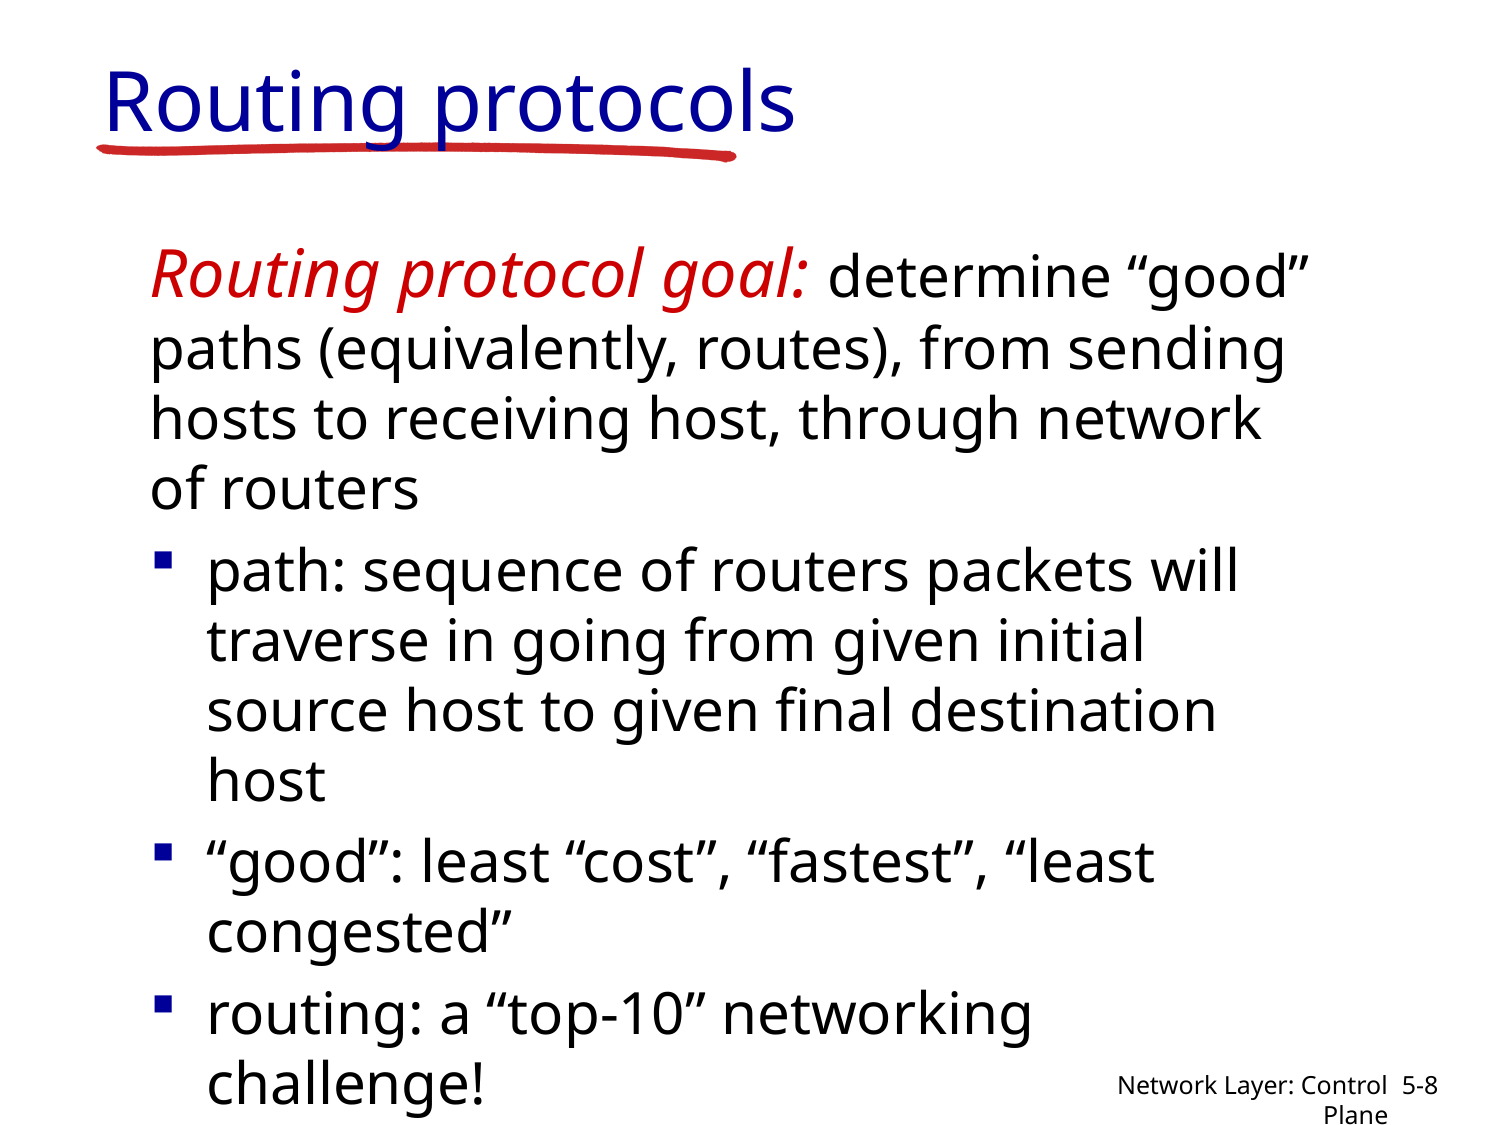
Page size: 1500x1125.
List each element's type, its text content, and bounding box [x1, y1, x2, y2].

footer Network Layer: Control Plane [1045, 1062, 1404, 1102]
title Routing protocols [87, 41, 1363, 154]
list Routing protocol goal: determine “good” paths (equivalently, routes), from sending hosts to receiving host, through network of routers path: sequence of routers packets will traverse in going from given initial source host to given final destination host “good”: least “cost”, “fastest”, “least congested” routing: a “top-10” networking challenge! [134, 223, 1342, 925]
slide_number 5- [1387, 1062, 1478, 1107]
picture [92, 136, 746, 168]
